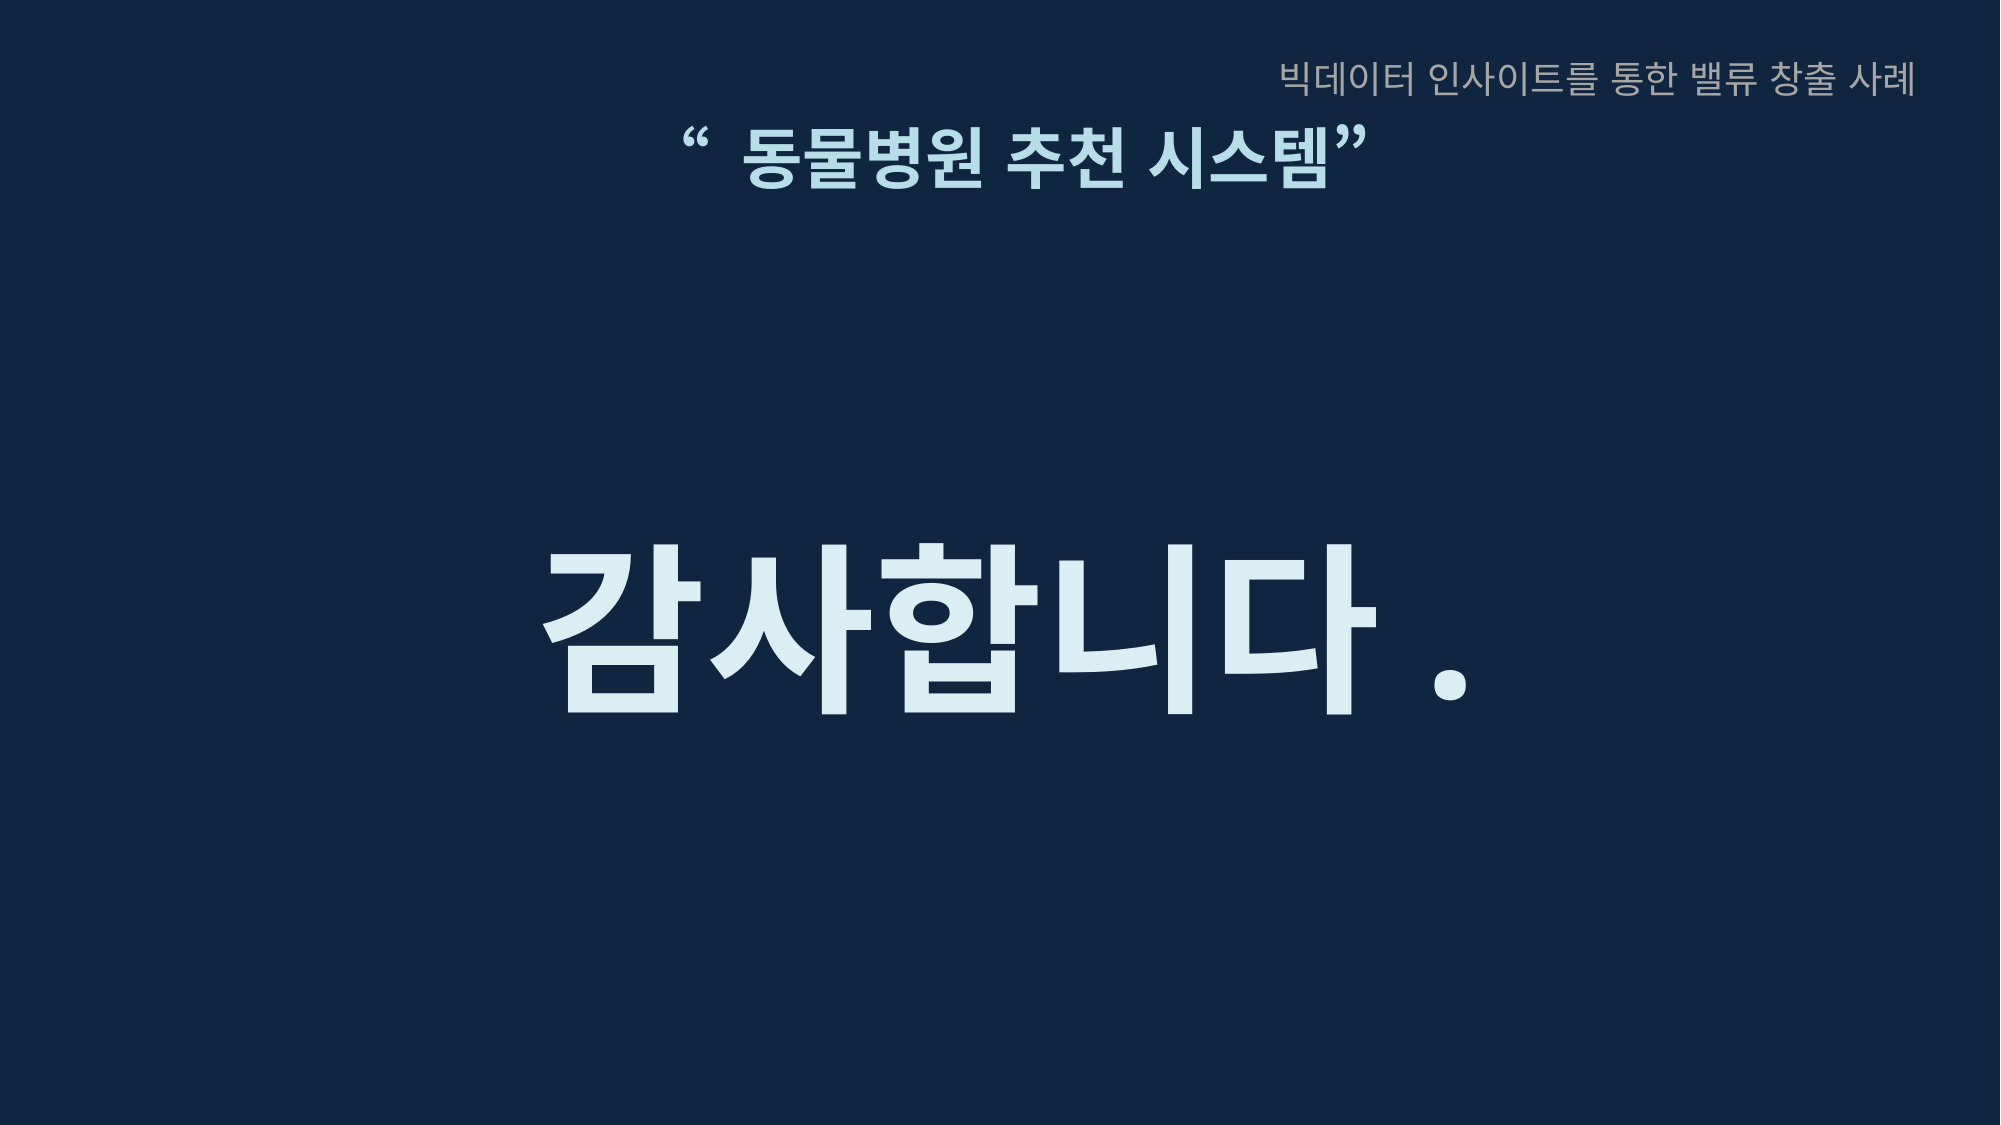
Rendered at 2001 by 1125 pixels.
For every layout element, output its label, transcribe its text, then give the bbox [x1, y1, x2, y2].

text_box “ 동물병원 추천 시스템” [483, 109, 1532, 205]
text_box 감사합니다. [329, 398, 1685, 743]
text_box 빅데이터 인사이트를 통한 밸류 창출 사례 [1264, 48, 1933, 108]
